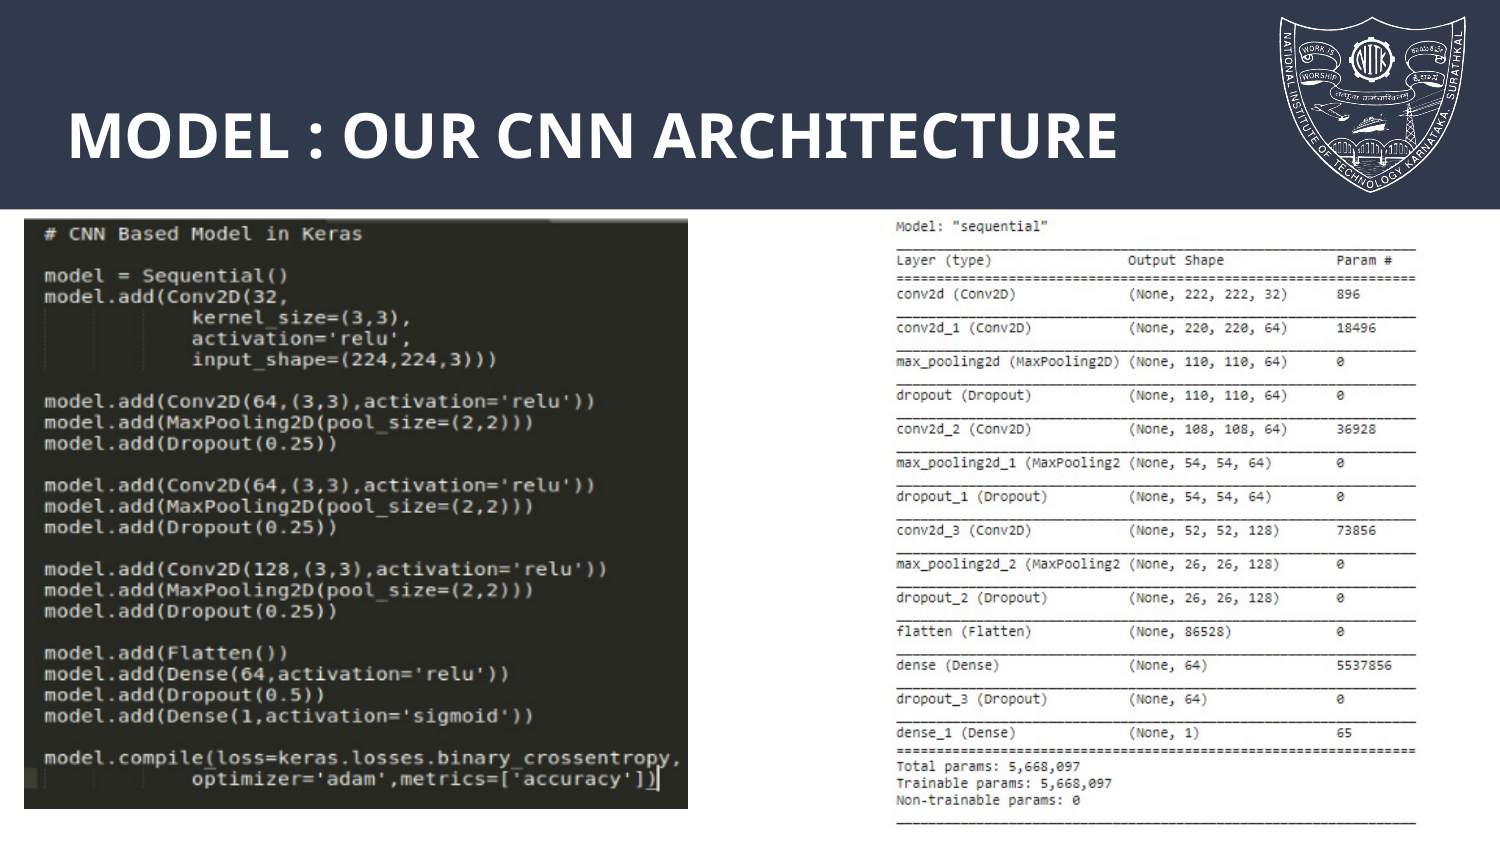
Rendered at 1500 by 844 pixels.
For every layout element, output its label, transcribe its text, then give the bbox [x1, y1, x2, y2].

title MODEL : OUR CNN ARCHITECTURE [51, 82, 1274, 185]
picture [1279, 16, 1466, 193]
picture [890, 217, 1433, 828]
picture [24, 217, 688, 809]
